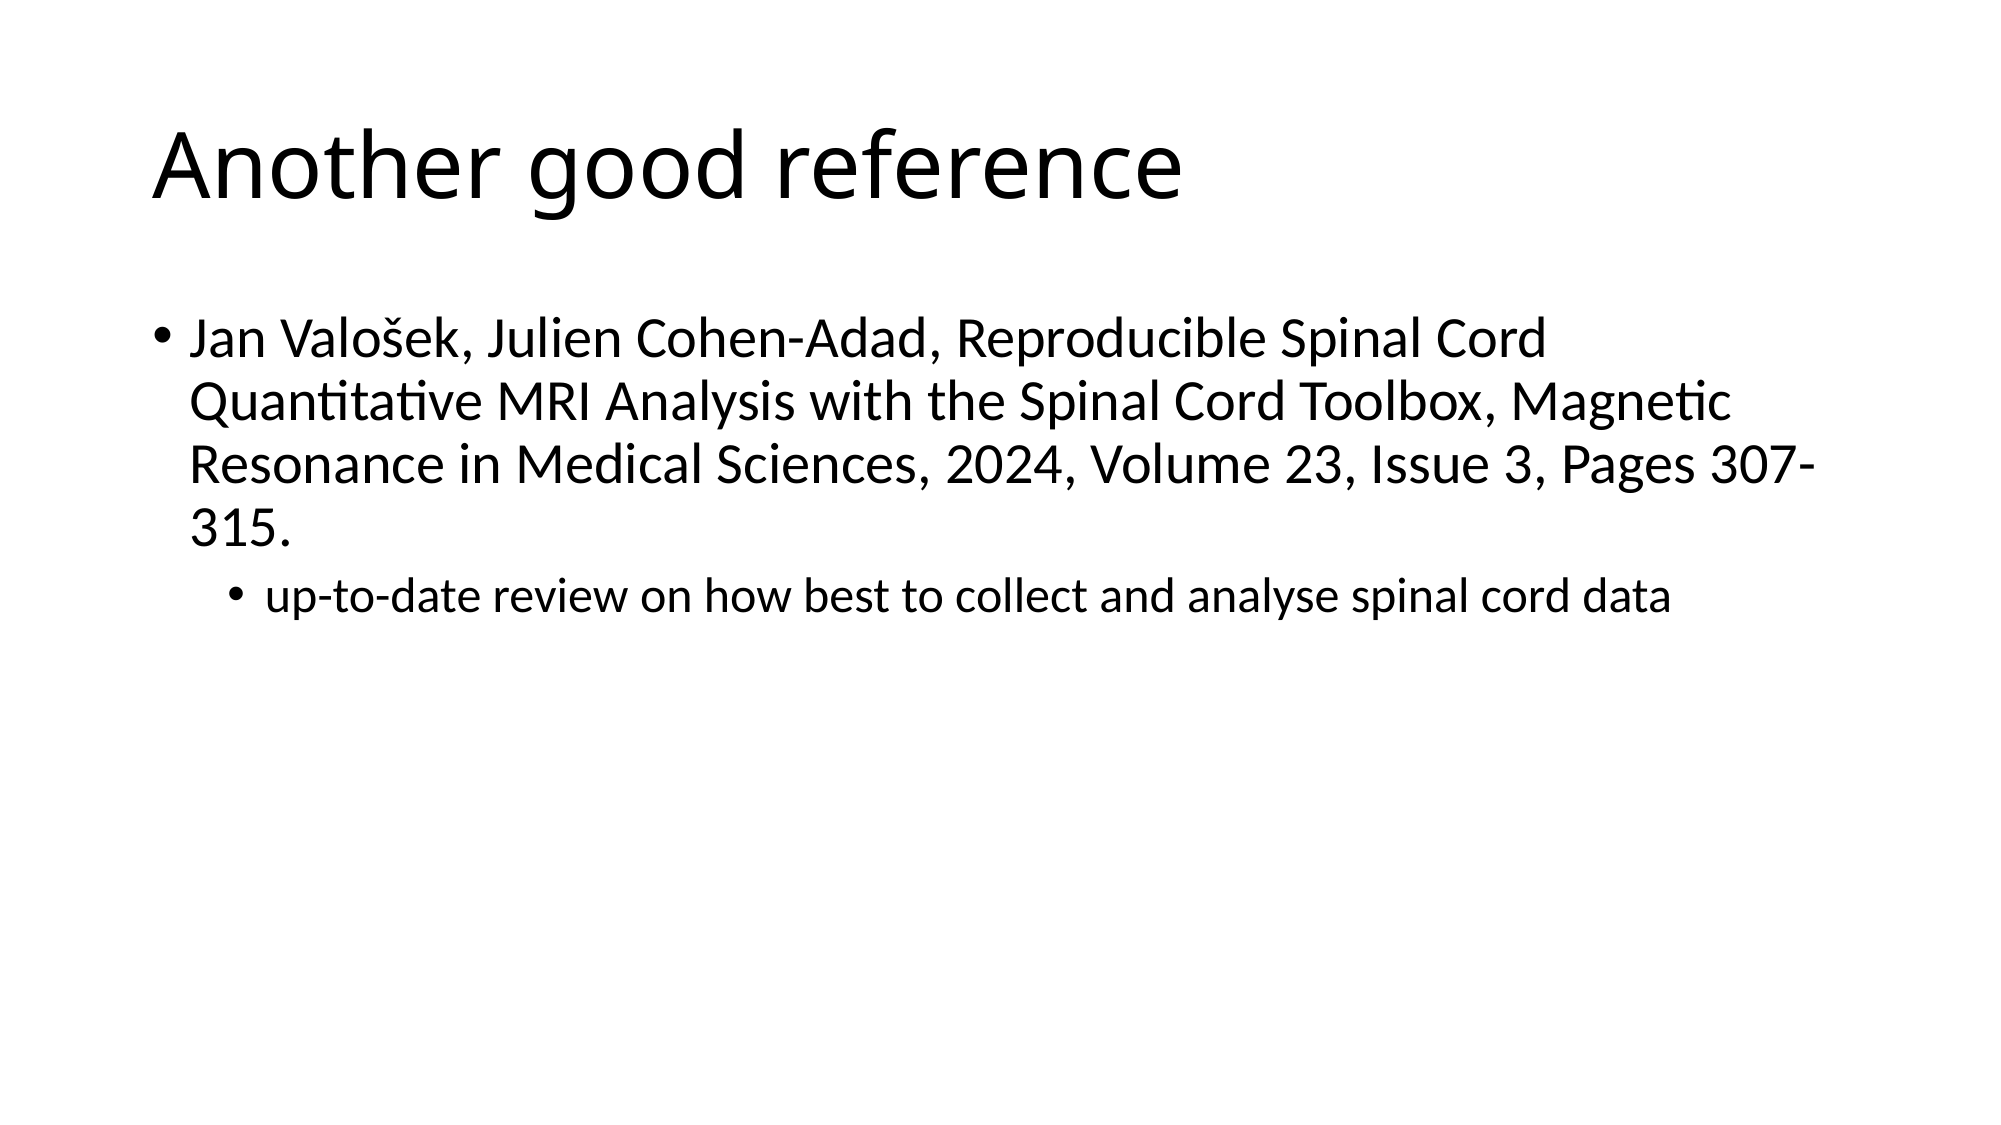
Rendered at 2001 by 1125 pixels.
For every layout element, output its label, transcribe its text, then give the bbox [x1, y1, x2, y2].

list Jan Valošek, Julien Cohen-Adad, Reproducible Spinal Cord Quantitative MRI Analysis with the Spinal Cord Toolbox, Magnetic Resonance in Medical Sciences, 2024, Volume 23, Issue 3, Pages 307-315. up-to-date review on how best to collect and analyse spinal cord data [137, 299, 1863, 1014]
title Another good reference [137, 59, 1863, 278]
